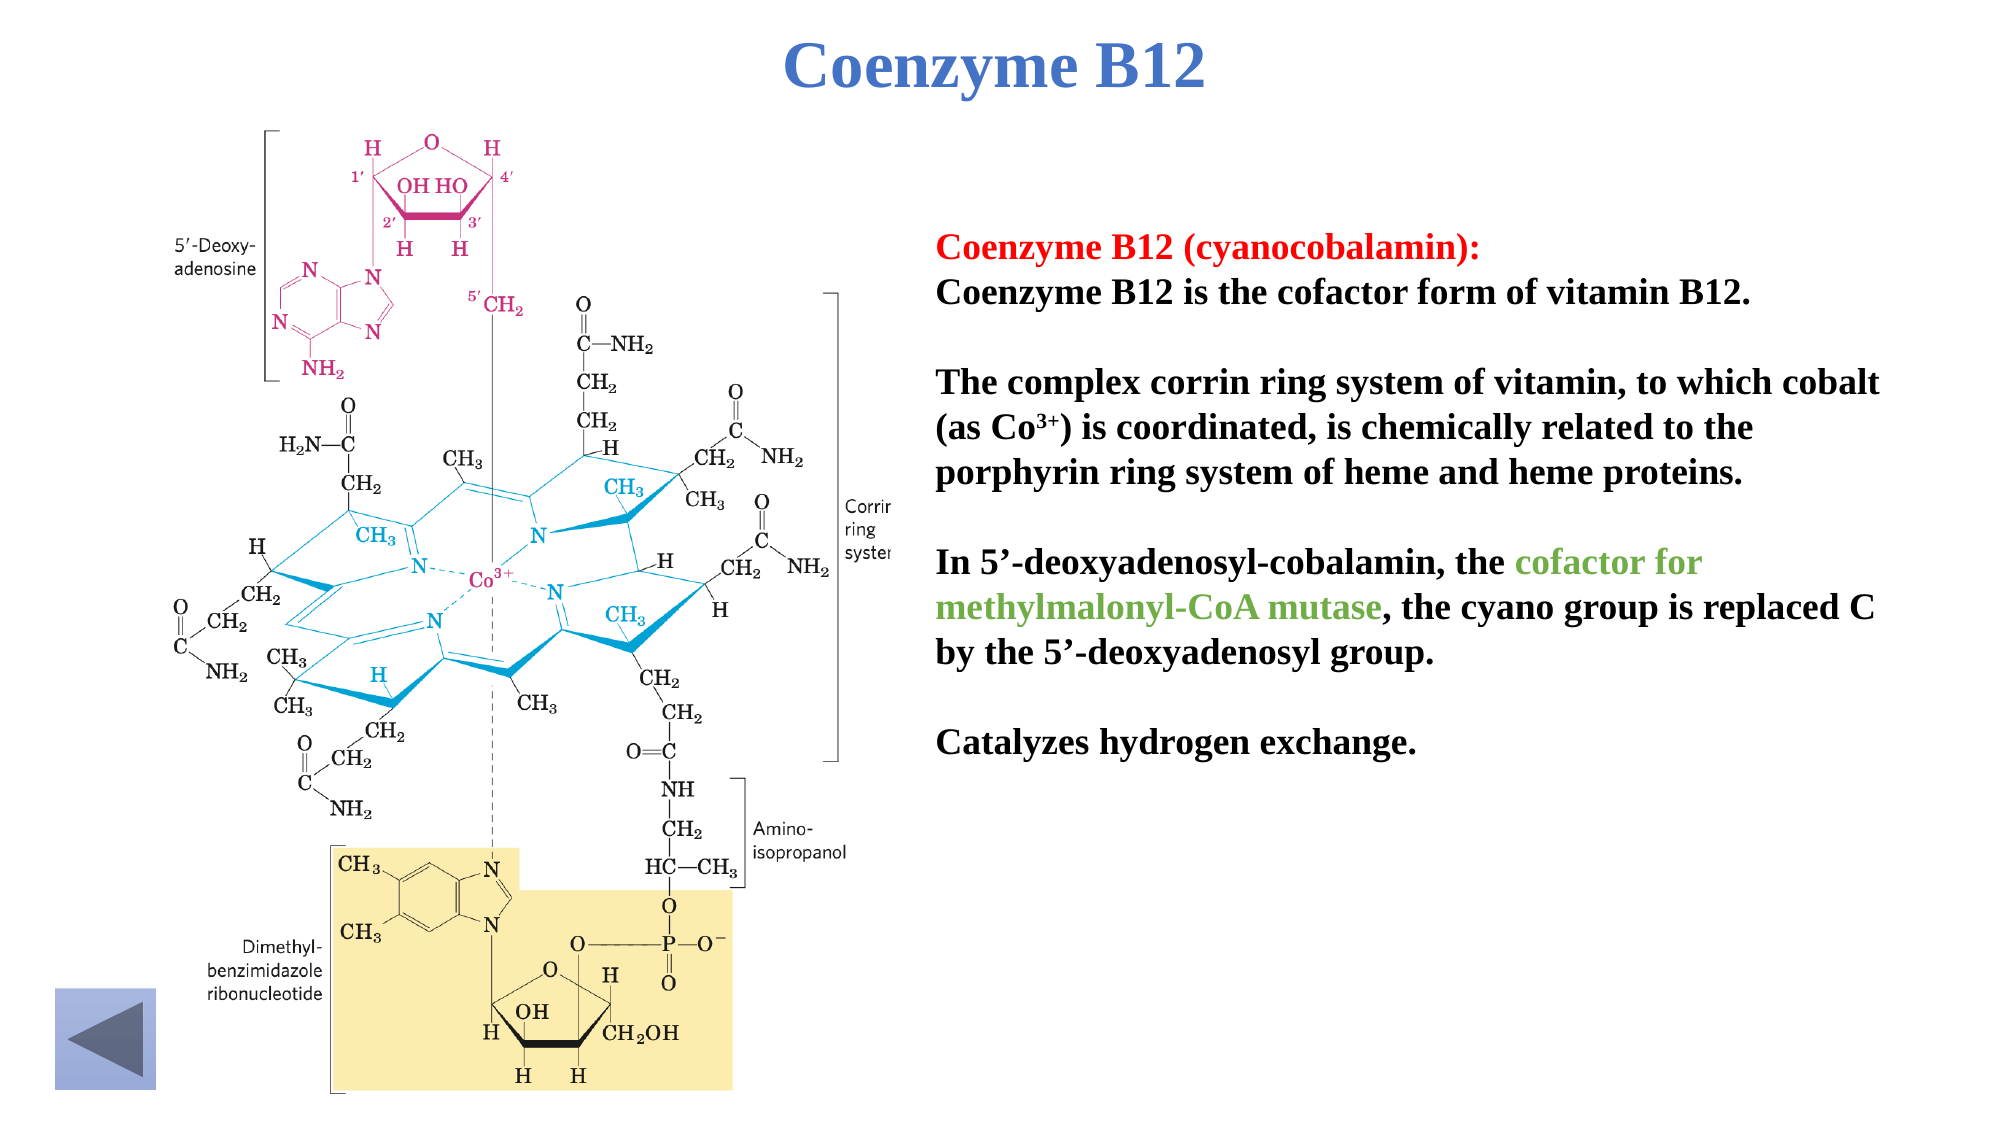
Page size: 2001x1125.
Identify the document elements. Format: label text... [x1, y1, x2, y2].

picture [155, 109, 891, 1112]
text_box Coenzyme B12 [6, 13, 2000, 109]
text_box [55, 988, 155, 1091]
text_box Coenzyme B12 (cyanocobalamin): Coenzyme B12 is the cofactor form of vitamin B12. The complex corrin ring system of vitamin, to which cobalt (as Co3+) is coordinated, is chemically related to the porphyrin ring system of heme and heme proteins. In 5’-deoxyadenosyl-cobalamin, the cofactor for methylmalonyl-CoA mutase, the cyano group is replaced C by the 5’-deoxyadenosyl group. Catalyzes hydrogen exchange. [920, 214, 1903, 950]
